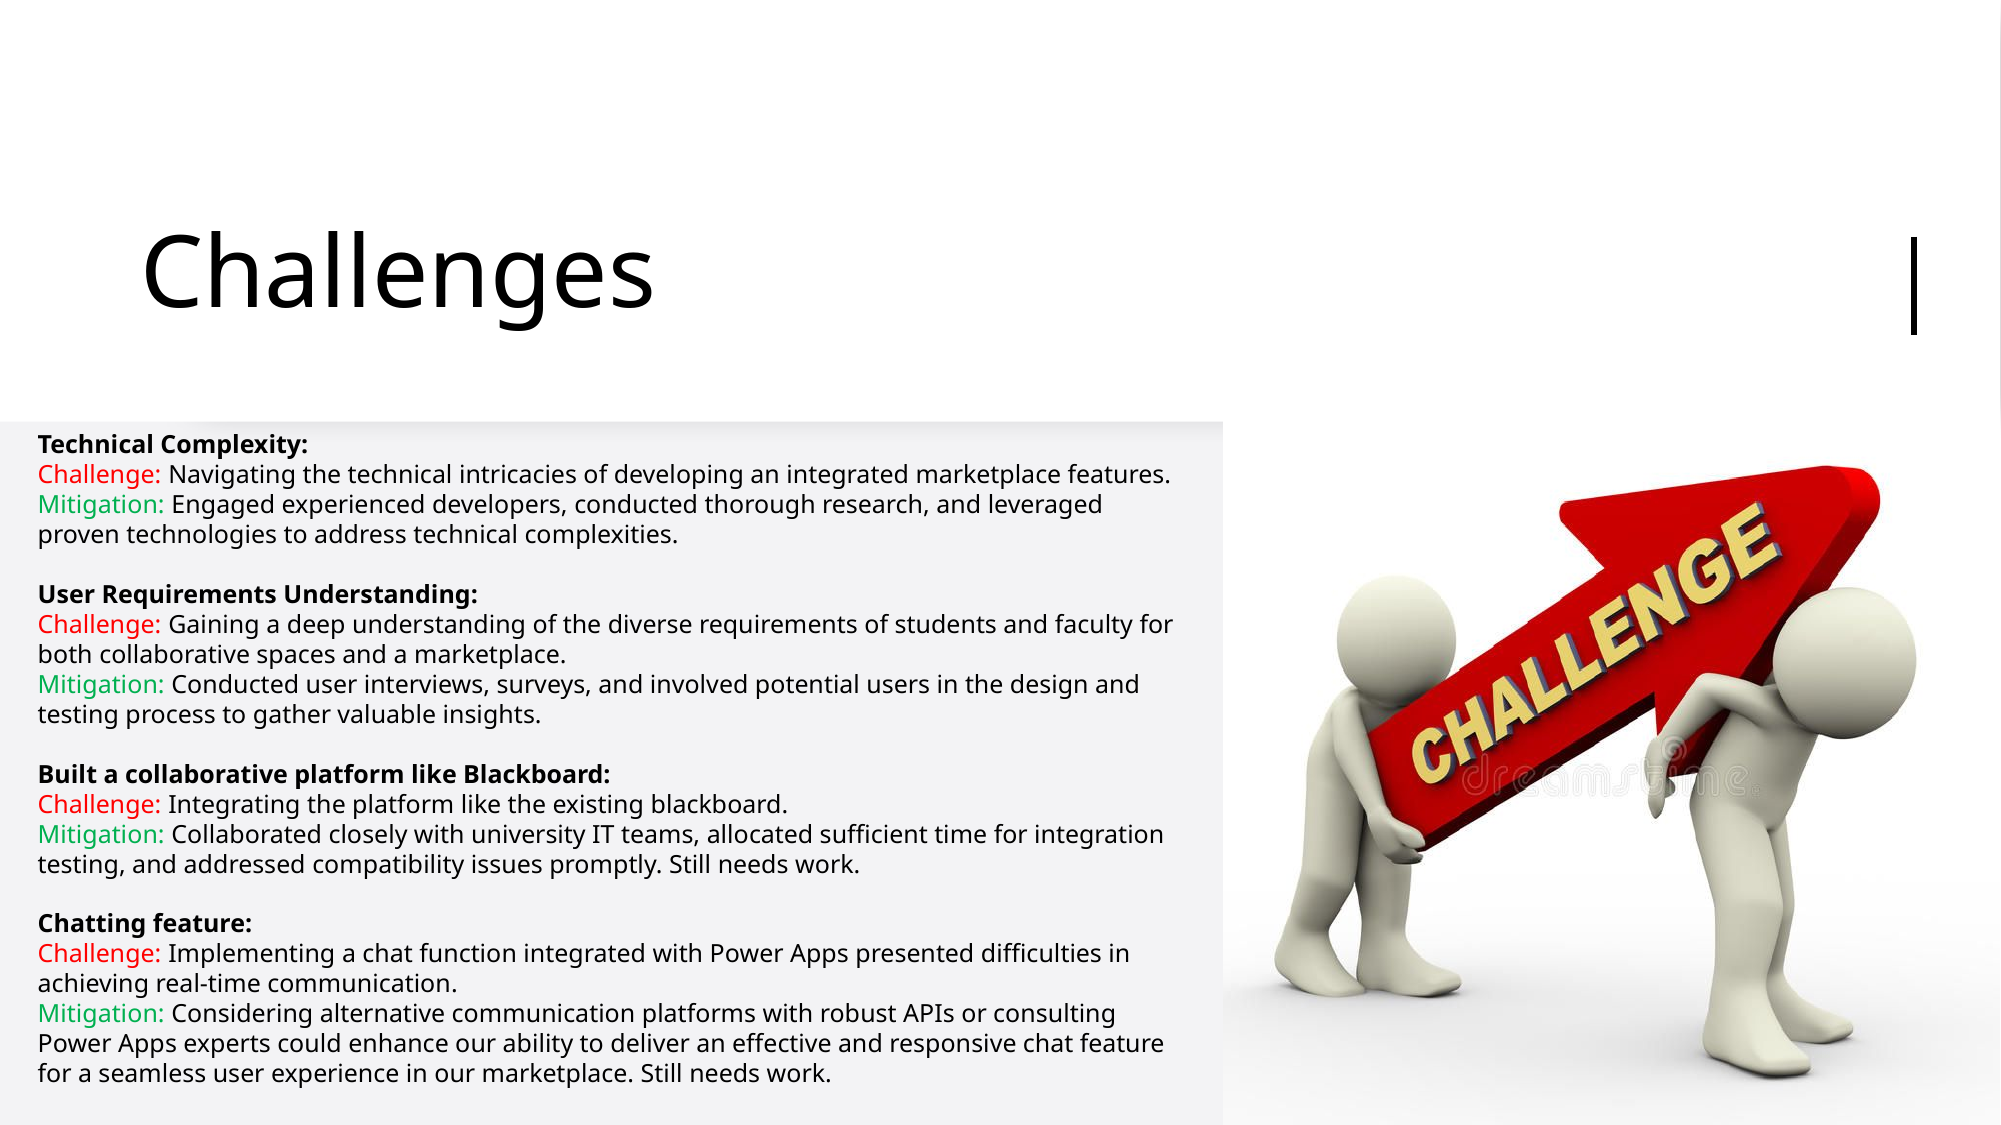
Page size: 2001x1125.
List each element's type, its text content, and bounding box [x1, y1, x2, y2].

text_box [0, 423, 1223, 1125]
text_box [0, 0, 2000, 423]
title Challenges [124, 123, 1836, 335]
text_box Technical Complexity: Challenge: Navigating the technical intricacies of developing an integrated marketplace features. Mitigation: Engaged experienced developers, conducted thorough research, and leveraged proven technologies to address technical complexities. User Requirements Understanding: Challenge: Gaining a deep understanding of the diverse requirements of students and faculty for both collaborative spaces and a marketplace. Mitigation: Conducted user interviews, surveys, and involved potential users in the design and testing process to gather valuable insights. Built a collaborative platform like Blackboard: Challenge: Integrating the platform like the existing blackboard. Mitigation: Collaborated closely with university IT teams, allocated sufficient time for integration testing, and addressed compatibility issues promptly. Still needs work. Chatting feature: Challenge: Implementing a chat function integrated with Power Apps presented difficulties in achieving real-time communication. Mitigation: Considering alternative communication platforms with robust APIs or consulting Power Apps experts could enhance our ability to deliver an effective and responsive chat feature for a seamless user experience in our marketplace. Still needs work. [23, 421, 1201, 1095]
picture [1223, 407, 2000, 1125]
